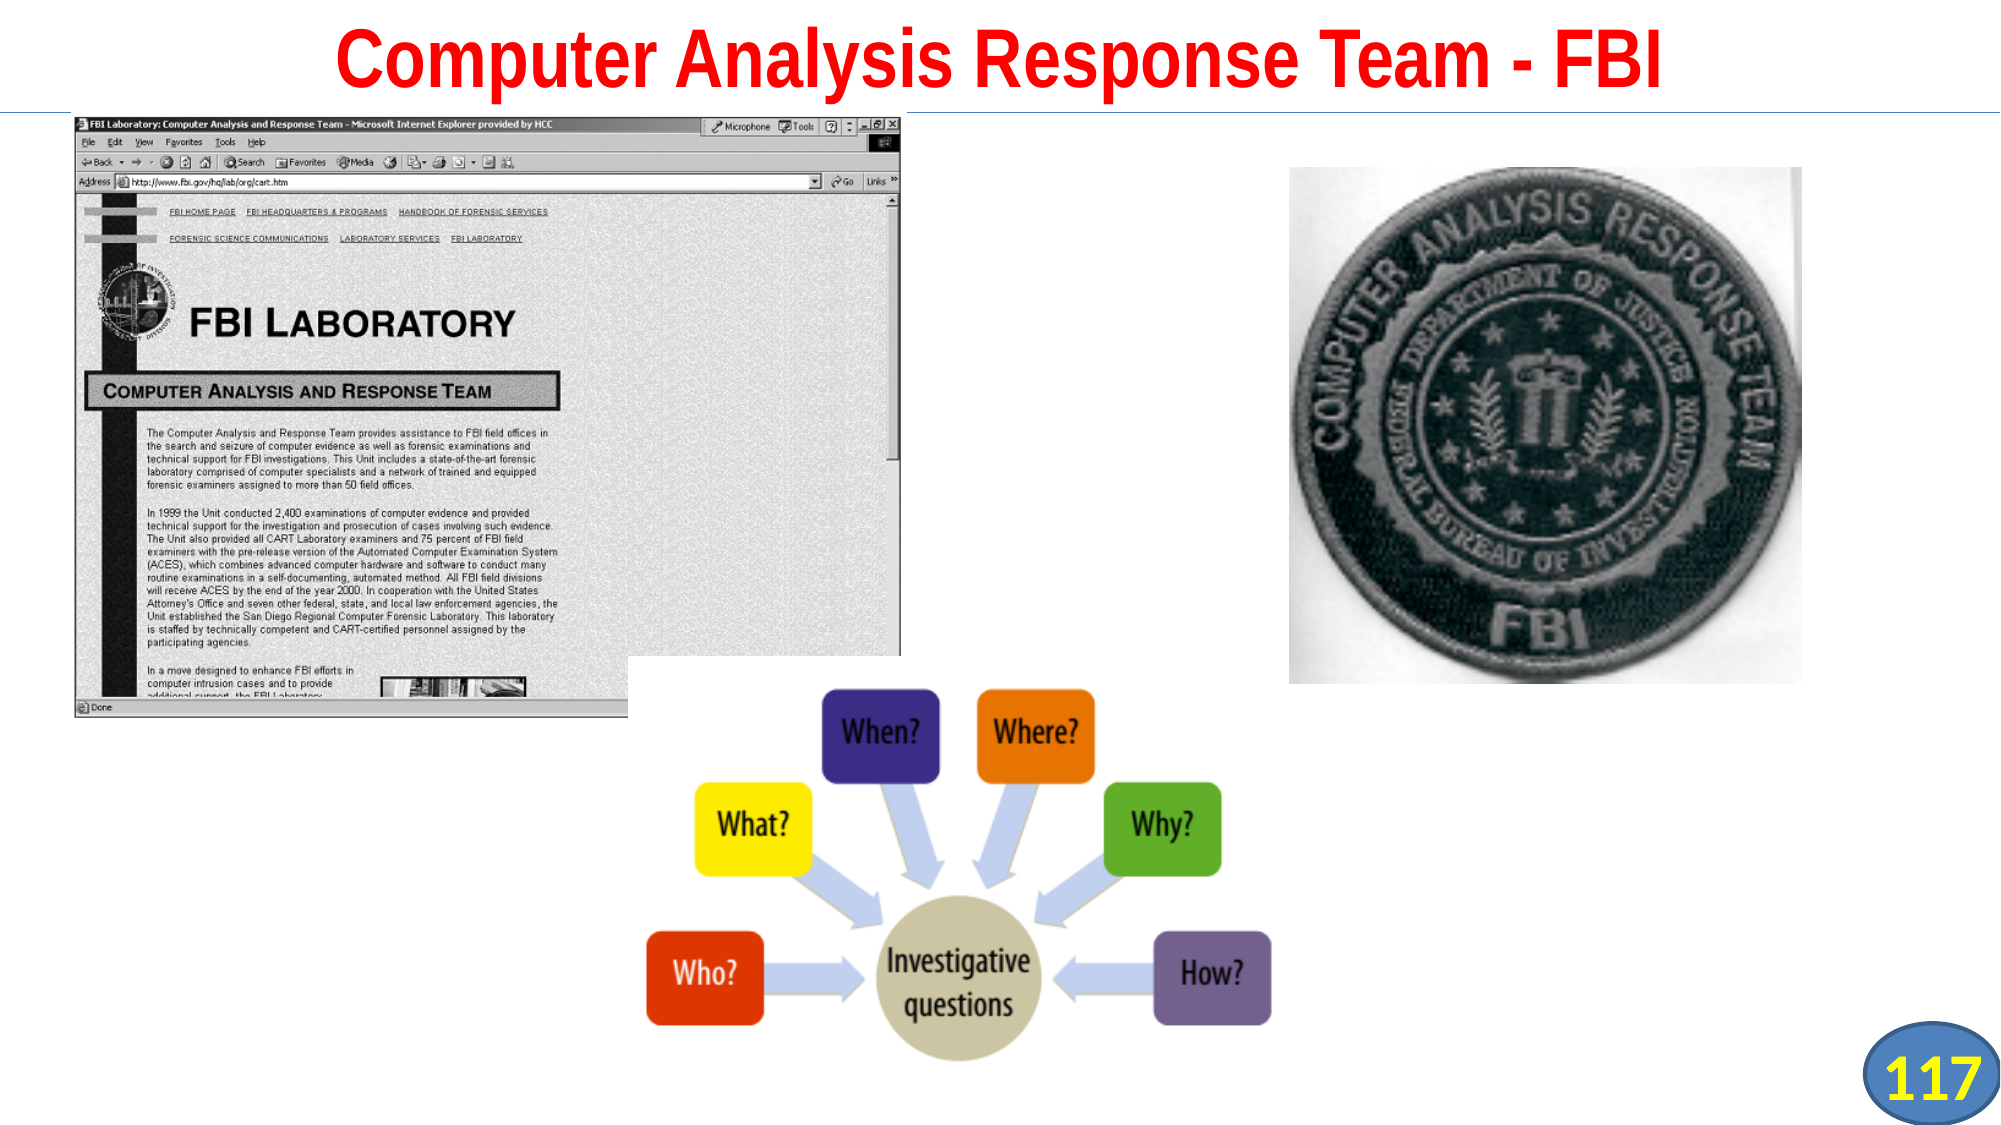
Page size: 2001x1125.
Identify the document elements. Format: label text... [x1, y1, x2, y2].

title Computer Analysis Response Team - FBI [0, 0, 2000, 113]
slide_number 117 [1866, 1023, 2000, 1125]
picture [70, 111, 1802, 1069]
